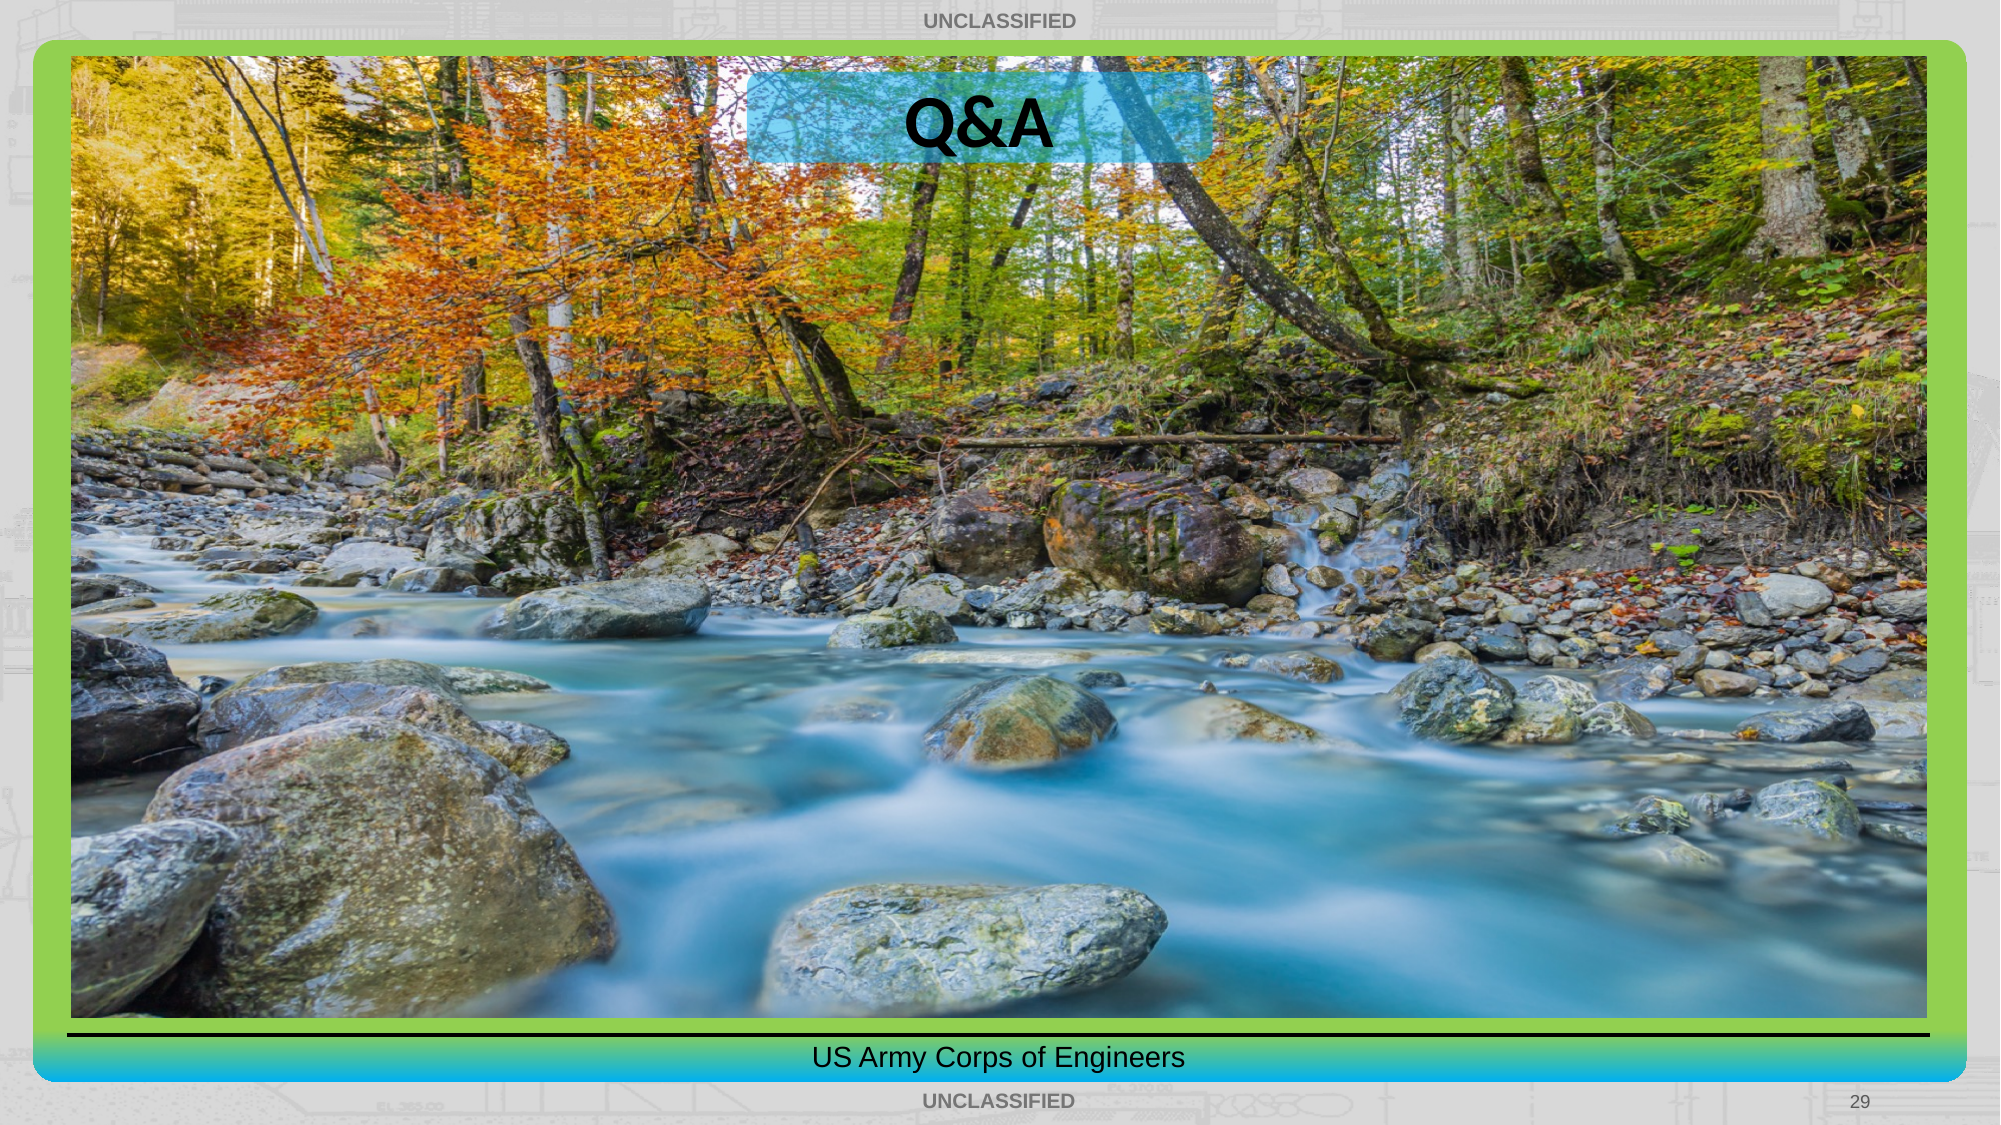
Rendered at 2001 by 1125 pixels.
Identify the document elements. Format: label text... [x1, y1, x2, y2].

picture [71, 56, 1927, 1018]
slide_number 29 [1834, 1081, 1994, 1125]
picture [0, 0, 2000, 1125]
